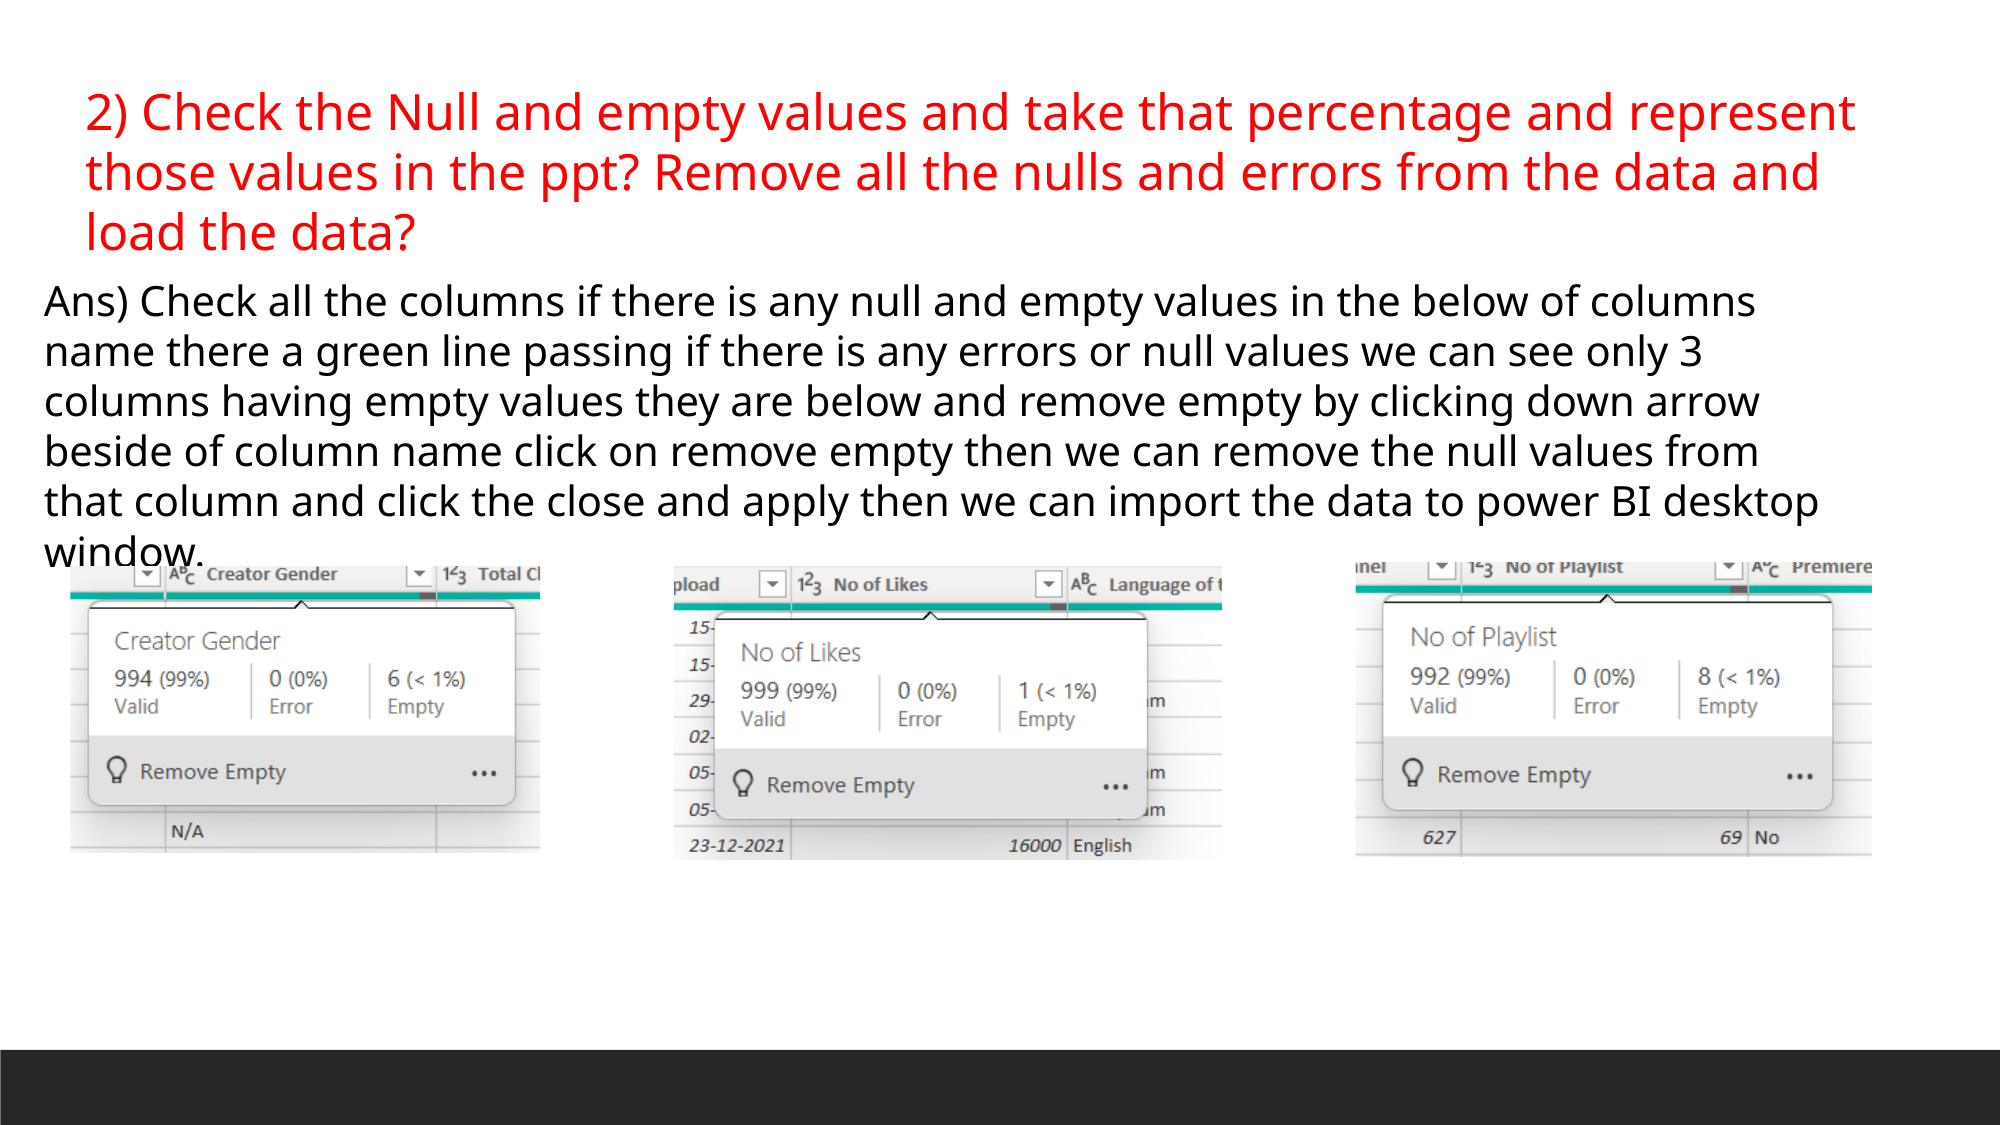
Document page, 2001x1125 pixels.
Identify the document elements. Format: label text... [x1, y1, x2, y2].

picture [69, 565, 541, 853]
text_box Ans) Check all the columns if there is any null and empty values in the below of columns name there a green line passing if there is any errors or null values we can see only 3 columns having empty values they are below and remove empty by clicking down arrow beside of column name click on remove empty then we can remove the null values from that column and click the close and apply then we can import the data to power BI desktop window. [29, 267, 1846, 583]
picture [1354, 561, 1873, 857]
picture [673, 565, 1223, 861]
text_box 2) Check the Null and empty values and take that percentage and represent those values in the ppt? Remove all the nulls and errors from the data and load the data? [70, 73, 1923, 269]
